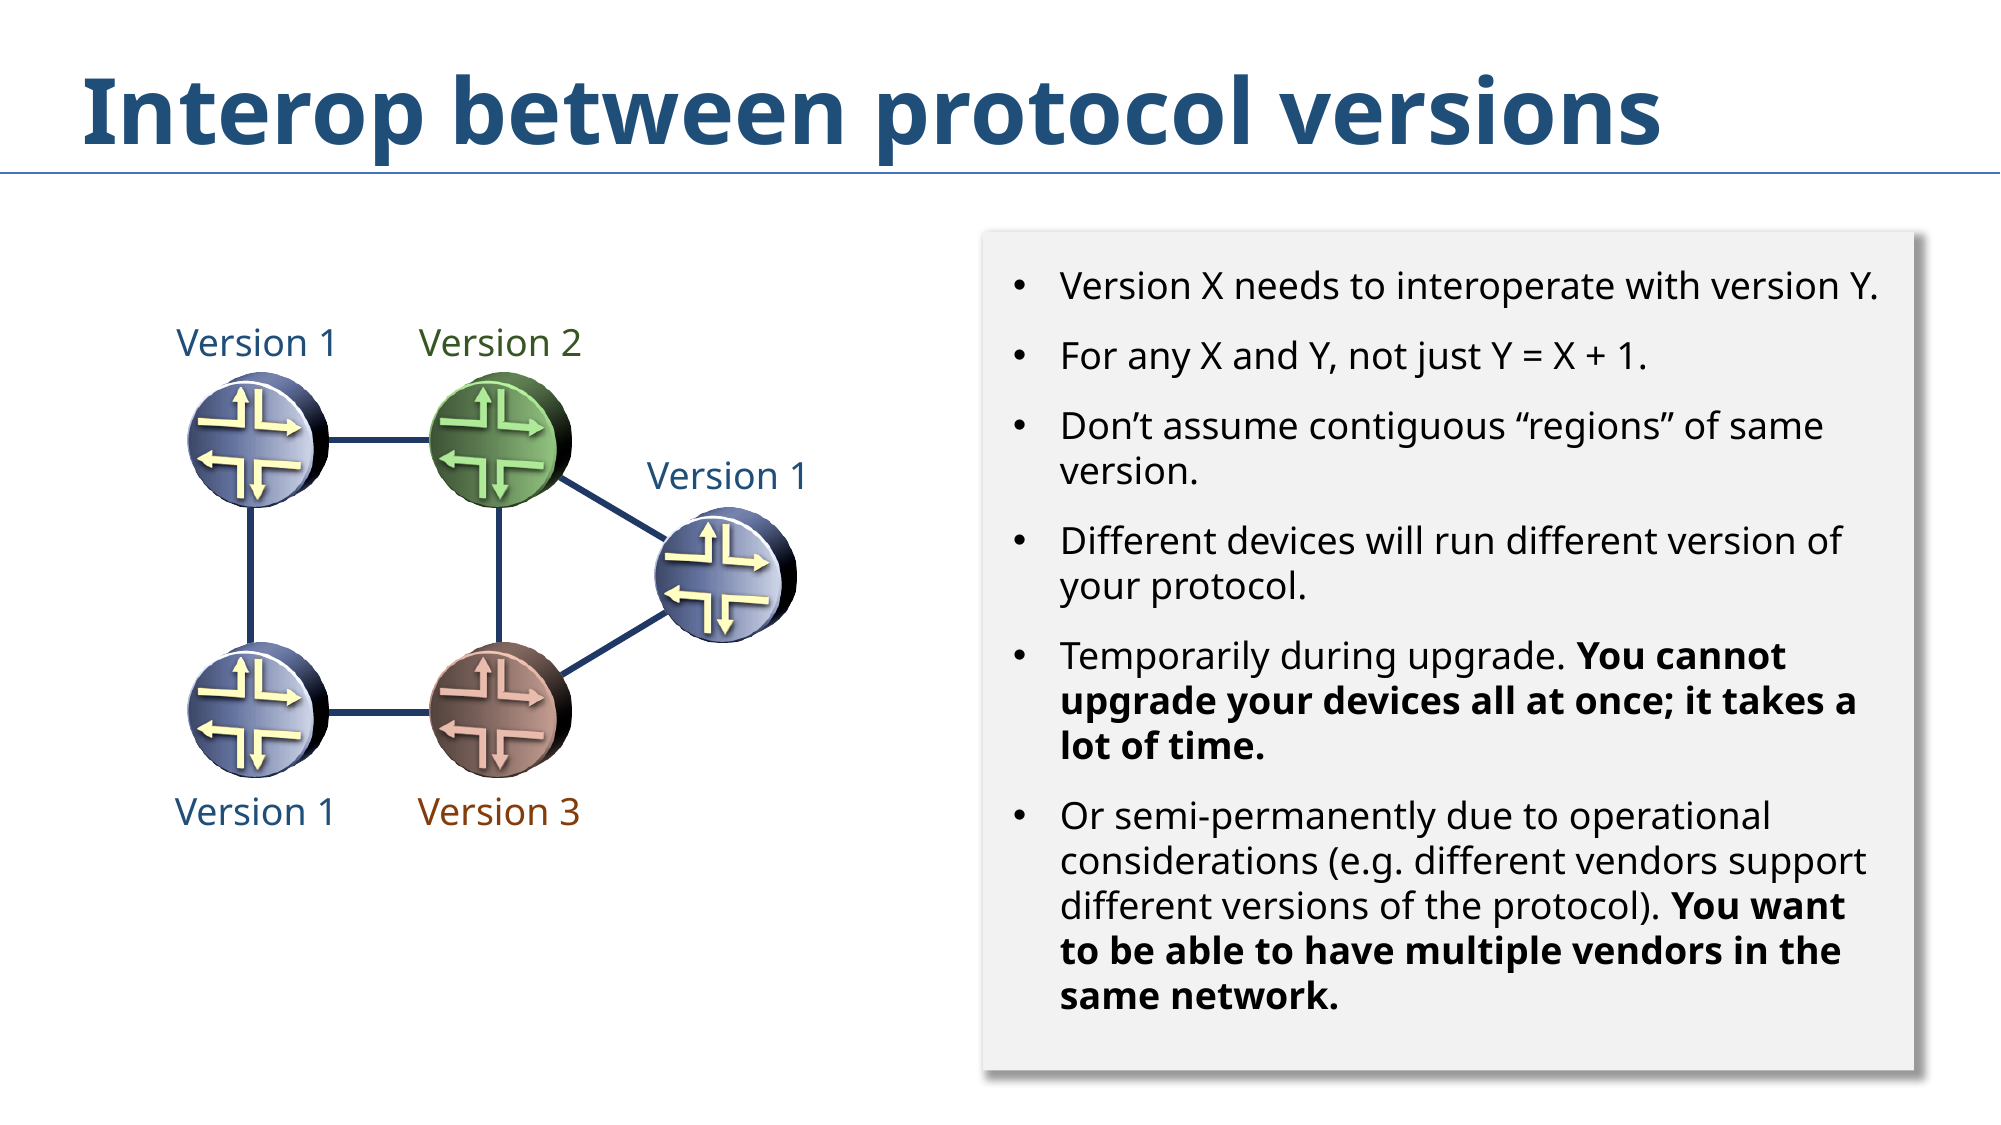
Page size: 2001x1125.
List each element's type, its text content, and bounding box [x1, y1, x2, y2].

text_box Version 1 [142, 763, 371, 858]
title Interop between protocol versions [67, 54, 1927, 176]
text_box Version 1 [797, 427, 843, 522]
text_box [186, 372, 797, 778]
text_box Version X needs to interoperate with version Y. For any X and Y, not just Y = X + 1. Don’t assume contiguous “regions” of same version. Different devices will run different version of your protocol. Temporarily during upgrade. You cannot upgrade your devices all at once; it takes a lot of time. Or semi-permanently due to operational considerations (e.g. different vendors support different versions of the protocol). You want to be able to have multiple vendors in the same network. [983, 231, 1914, 1071]
text_box Version 2 [386, 294, 615, 372]
text_box Version 1 [144, 294, 372, 389]
text_box Version 3 [385, 778, 614, 858]
